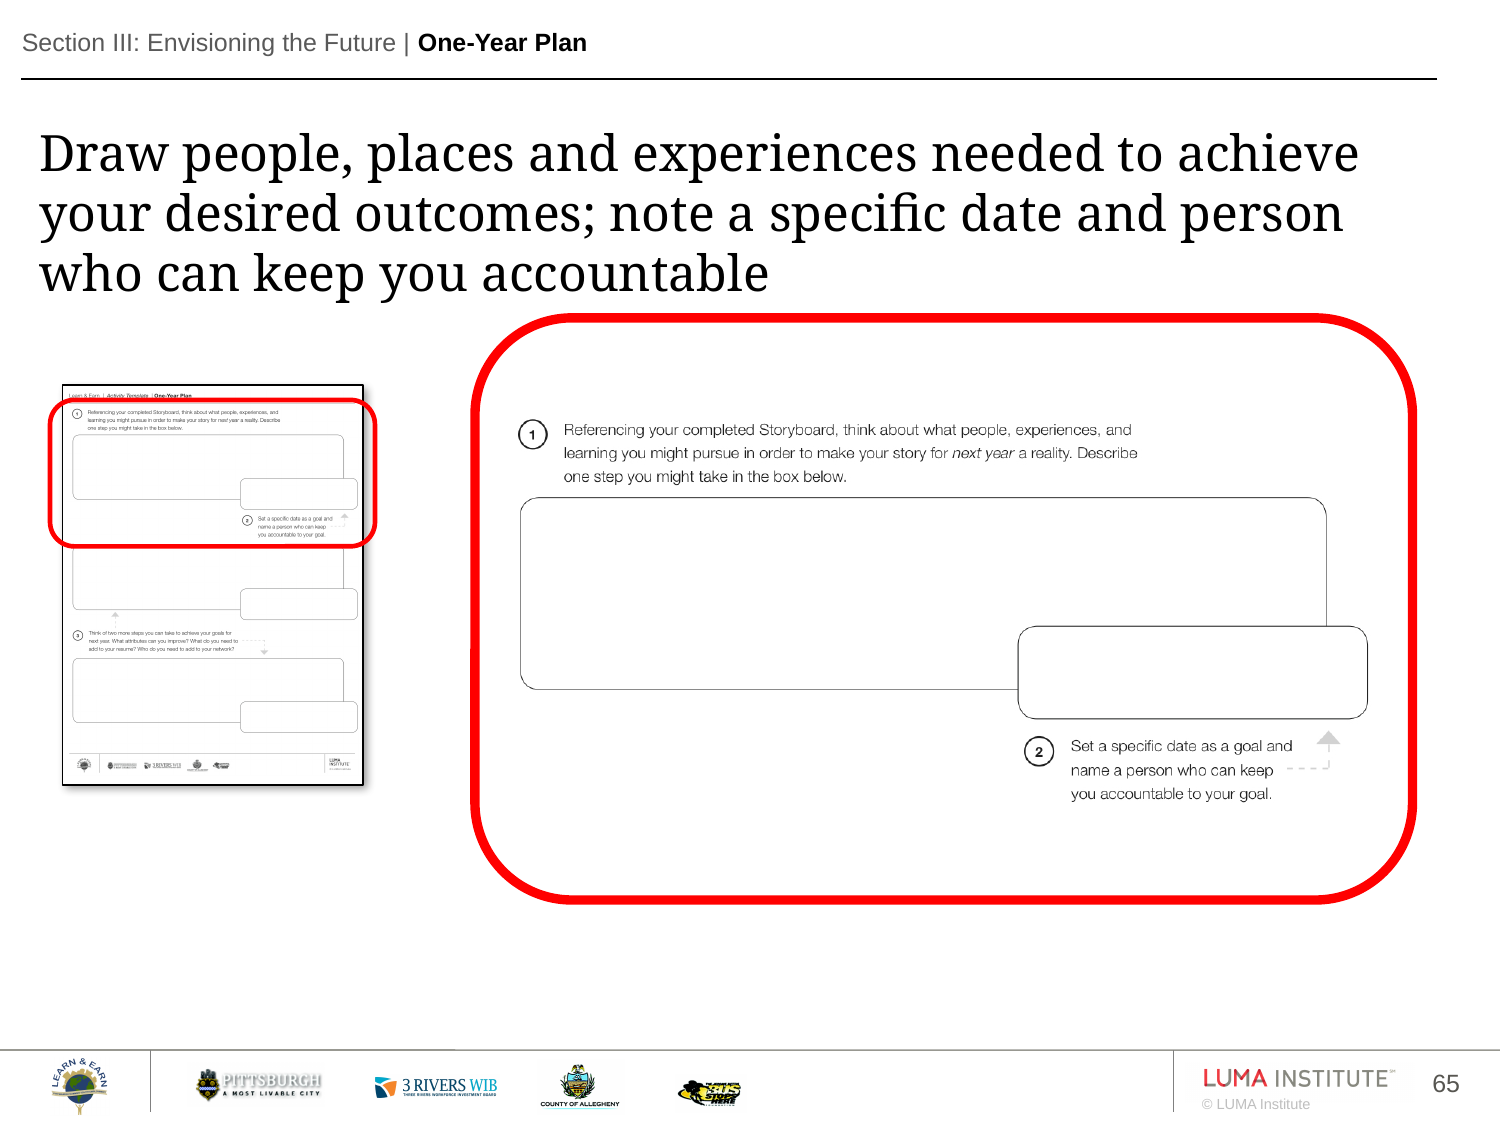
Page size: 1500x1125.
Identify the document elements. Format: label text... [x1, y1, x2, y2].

picture [537, 1059, 625, 1115]
picture [1185, 1062, 1415, 1103]
text_box [474, 317, 1413, 901]
list Section III: Envisioning the Future | One-Year Plan [7, 19, 1433, 65]
text_box Draw people, places and experiences needed to achieve your desired outcomes; note a specific date and person who can keep you accountable [24, 113, 1450, 309]
picture [373, 1074, 500, 1100]
text_box [364, 403, 376, 543]
text_box [62, 780, 363, 786]
picture [675, 1074, 747, 1113]
picture [66, 388, 360, 776]
picture [501, 412, 1374, 813]
picture [50, 1057, 110, 1116]
text_box [62, 385, 363, 392]
picture [187, 1062, 325, 1107]
text_box [50, 403, 61, 543]
